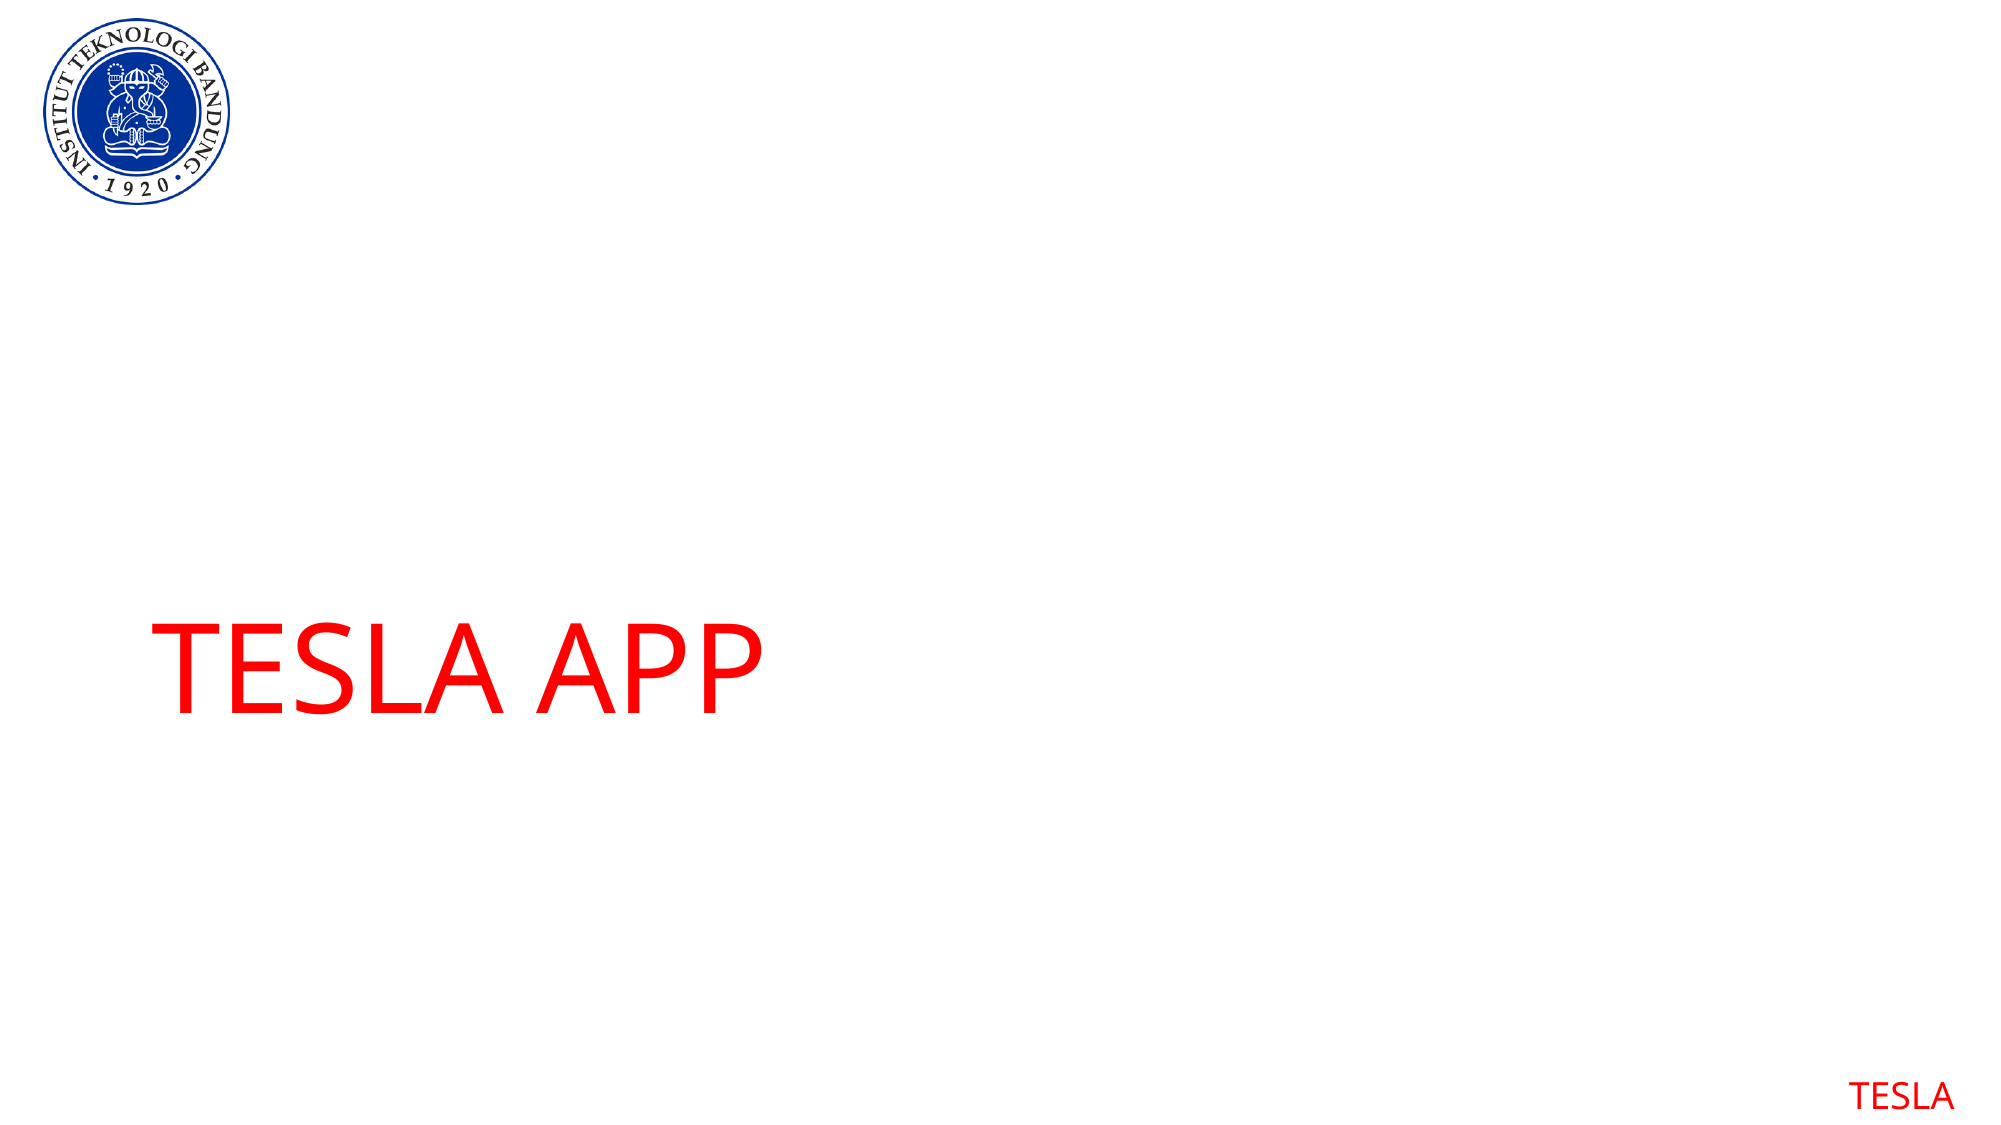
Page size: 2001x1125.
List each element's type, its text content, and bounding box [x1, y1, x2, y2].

text_box TESLA [1834, 1064, 1970, 1125]
picture [43, 18, 230, 205]
title TESLA APP [136, 280, 1862, 749]
